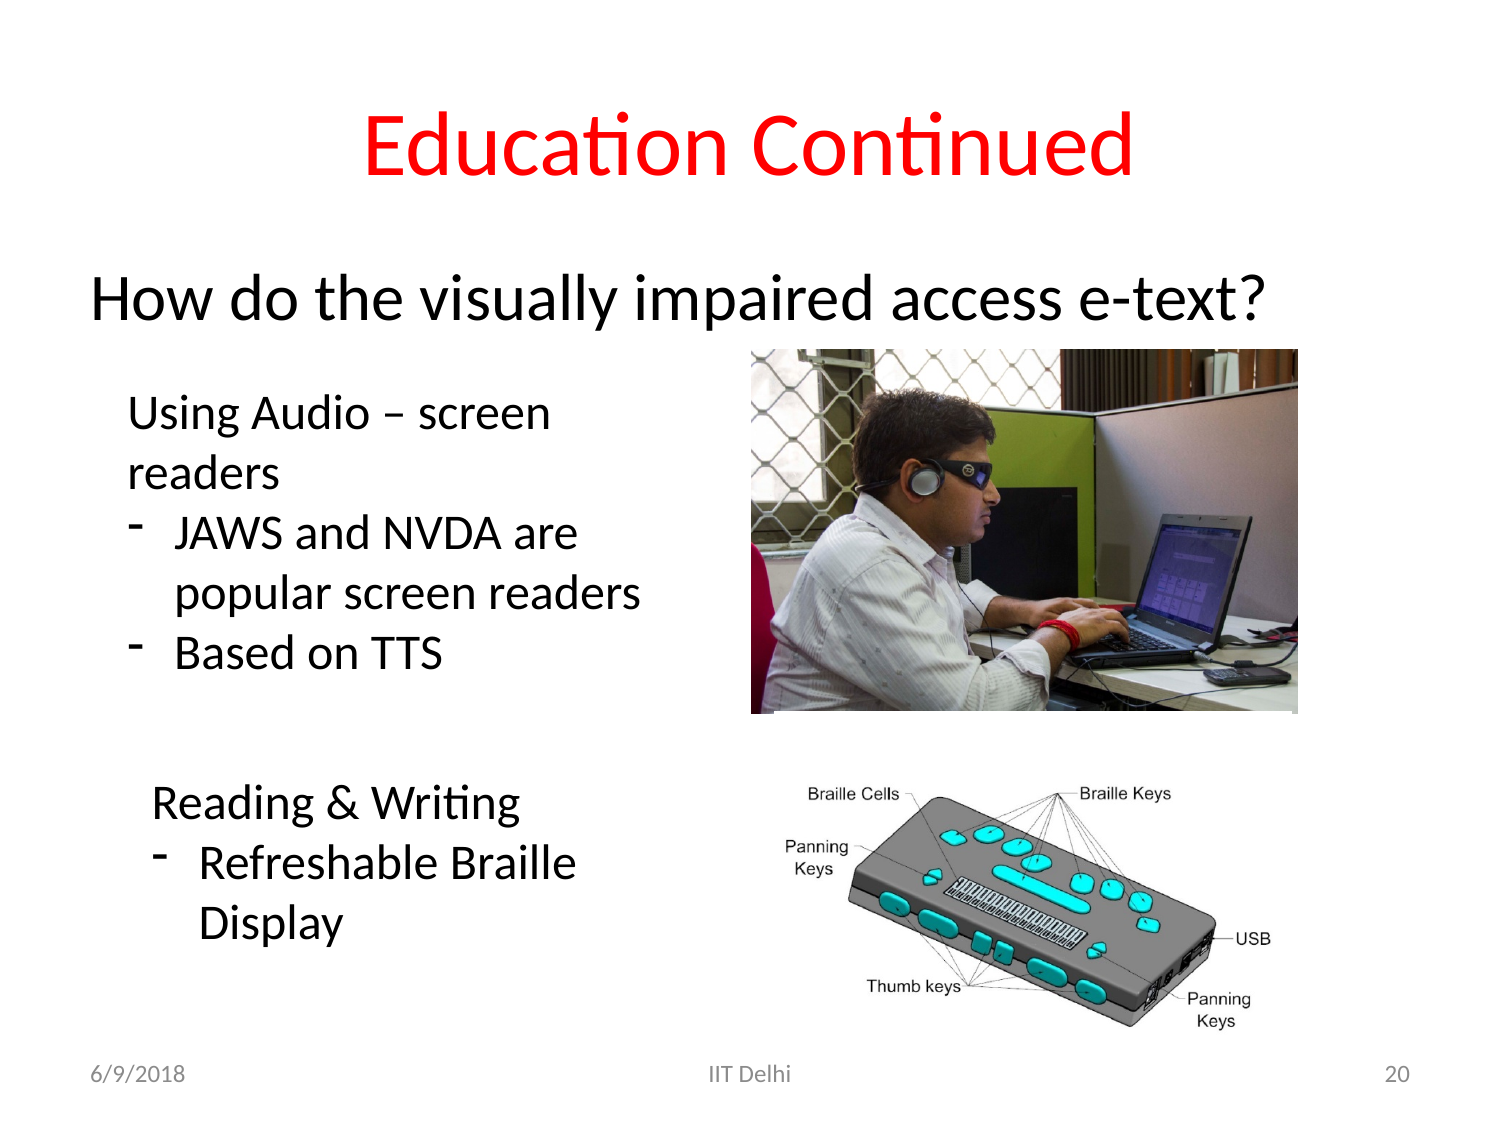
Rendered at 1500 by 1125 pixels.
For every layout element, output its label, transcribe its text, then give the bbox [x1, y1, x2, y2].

text_box Using Audio – screen readers JAWS and NVDA are popular screen readers Based on TTS [112, 372, 688, 688]
list How do the visually impaired access e-text? [75, 246, 1388, 372]
title Education Continued [75, 45, 1425, 233]
footer IIT Delhi [512, 1042, 988, 1103]
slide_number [75, 1042, 425, 1103]
text_box Reading & Writing Refreshable Braille Display [136, 762, 712, 958]
picture [751, 349, 1298, 1057]
slide_number 20 [1074, 1042, 1425, 1103]
